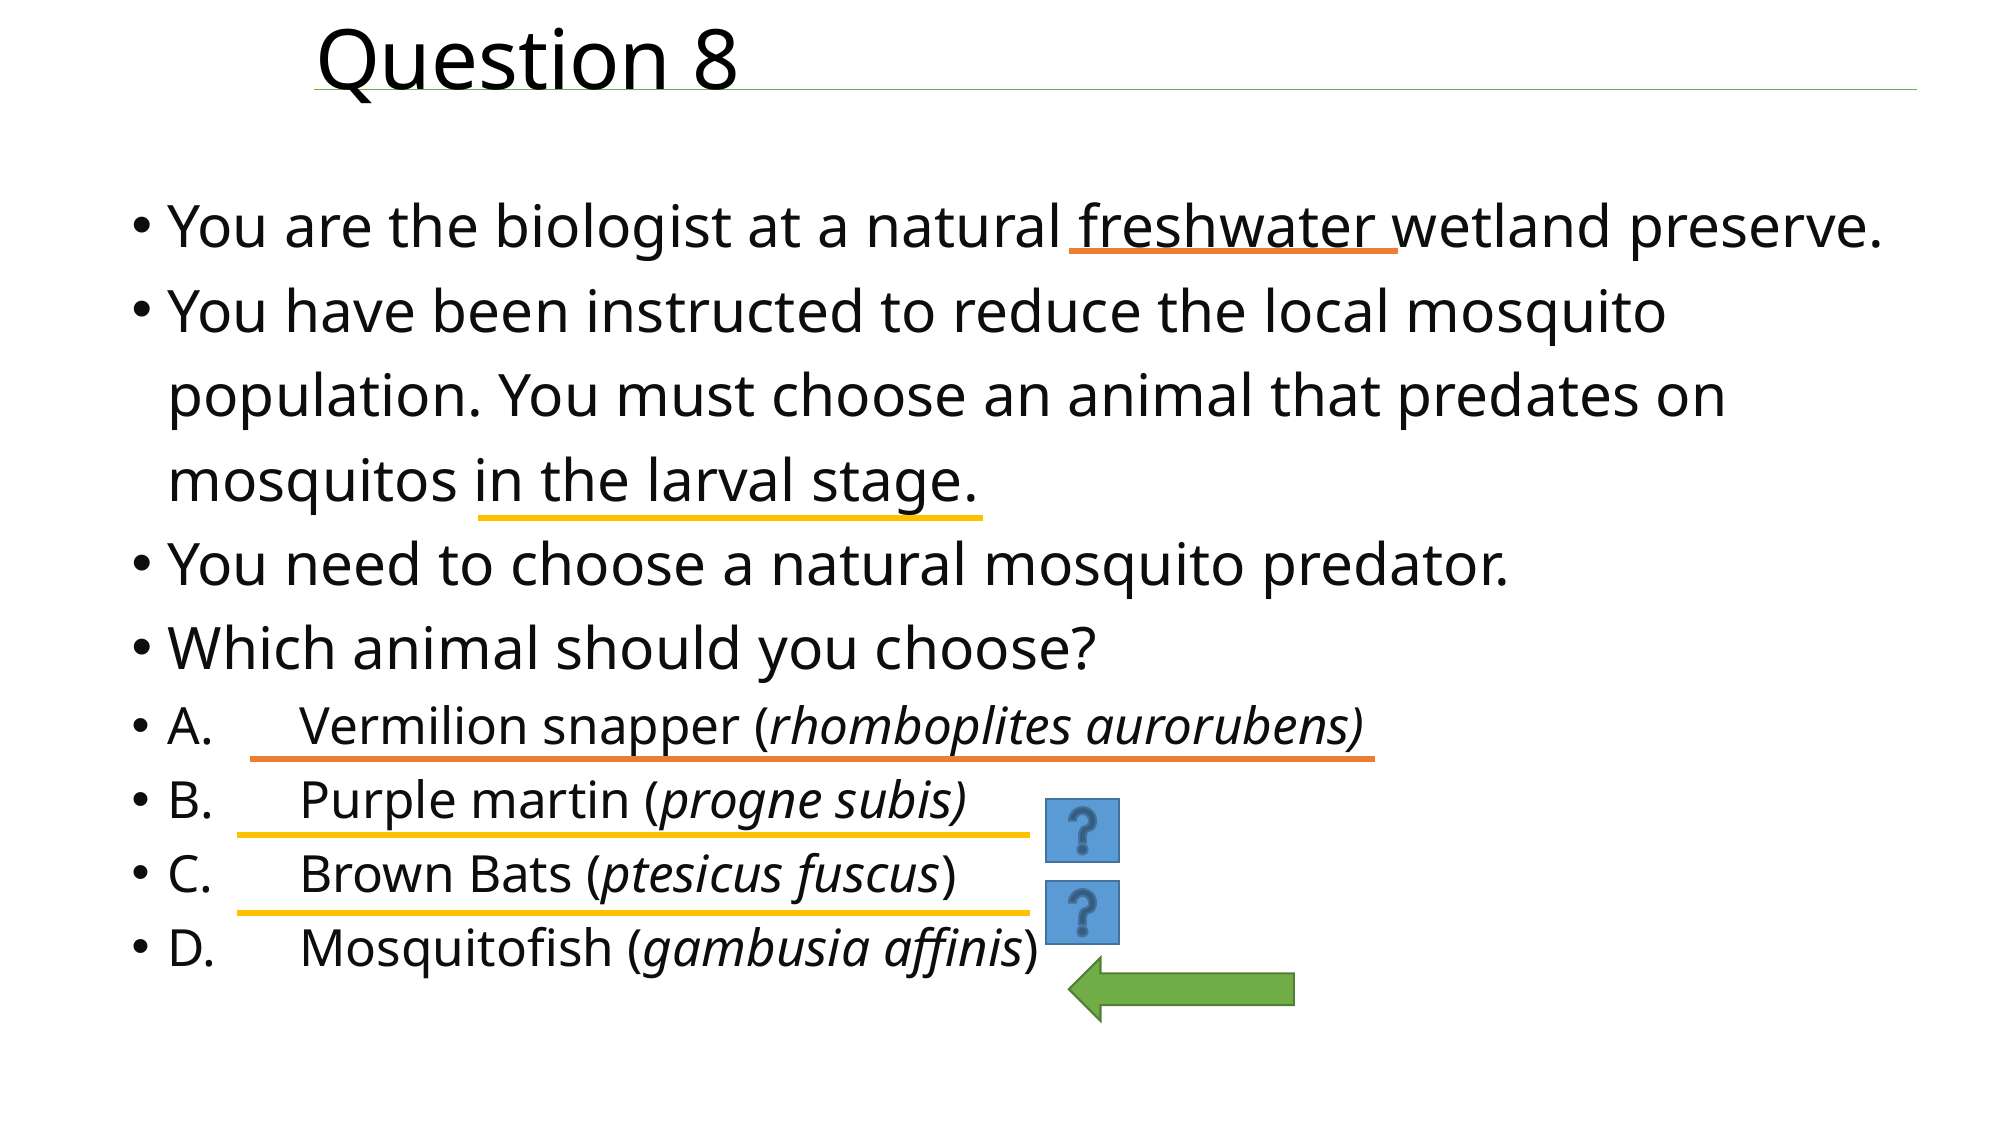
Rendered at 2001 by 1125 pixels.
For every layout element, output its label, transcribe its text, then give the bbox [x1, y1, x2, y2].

title Question 8 [300, 0, 1917, 125]
text_box [1067, 955, 1295, 1024]
text_box [1045, 798, 1120, 863]
text_box [1045, 880, 1120, 945]
list You are the biologist at a natural freshwater wetland preserve. You have been instructed to reduce the local mosquito population. You must choose an animal that predates on mosquitos in the larval stage. You need to choose a natural mosquito predator. Which animal should you choose? A. Vermilion snapper (rhomboplites aurorubens) B. Purple martin (progne subis) C. Brown Bats (ptesicus fuscus) D. Mosquitofish (gambusia affinis) [116, 167, 1917, 1048]
